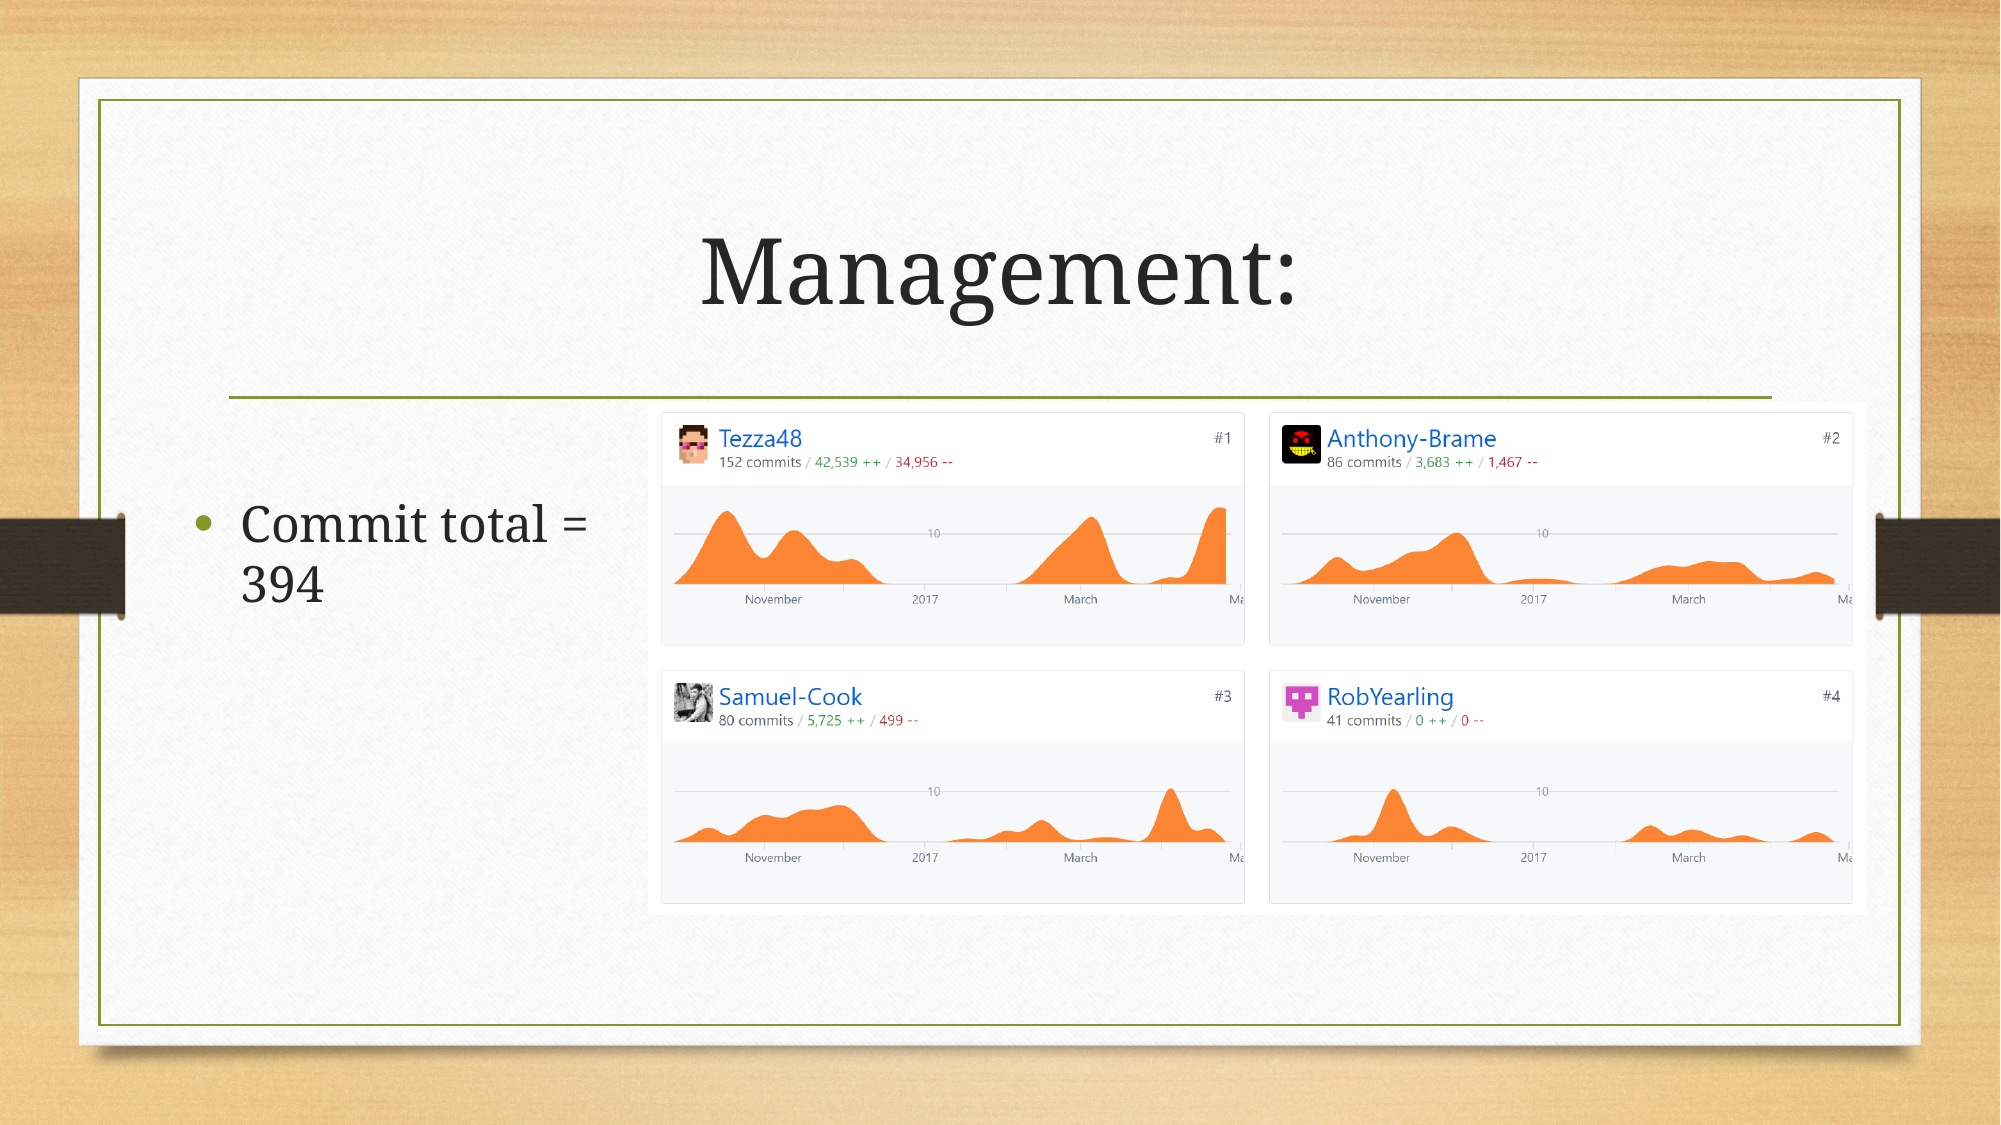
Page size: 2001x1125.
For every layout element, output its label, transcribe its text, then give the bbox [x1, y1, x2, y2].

title Management: [212, 161, 1788, 375]
list Commit total = 394 [178, 402, 663, 947]
picture [0, 0, 2001, 1125]
